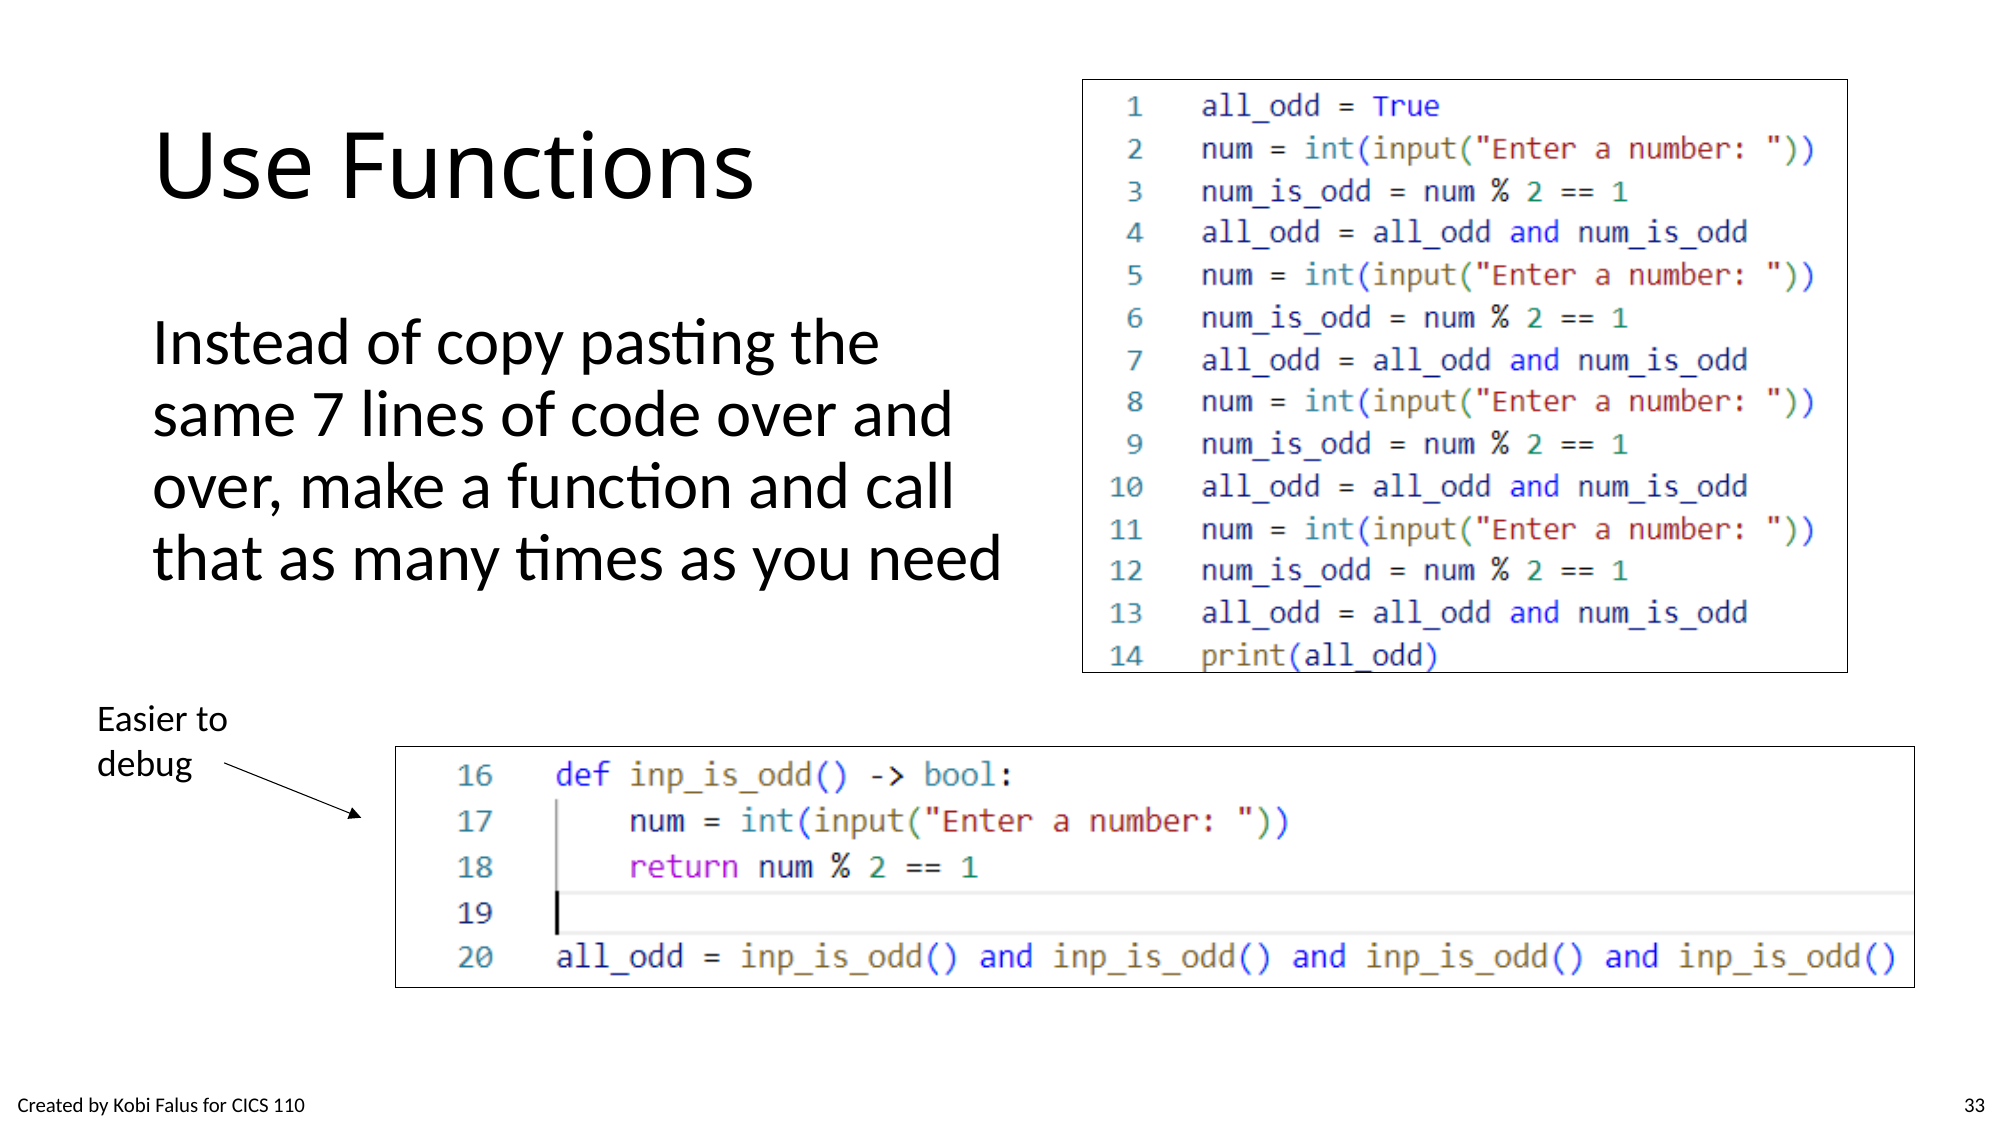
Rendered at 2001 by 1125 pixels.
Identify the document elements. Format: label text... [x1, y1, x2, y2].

list Instead of copy pasting the same 7 lines of code over and over, make a function and call that as many times as you need [137, 299, 1044, 1014]
picture [1082, 79, 1848, 673]
text_box Easier to debug [82, 687, 278, 792]
title Use Functions [137, 59, 1863, 278]
picture [394, 746, 1915, 988]
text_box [224, 762, 362, 818]
